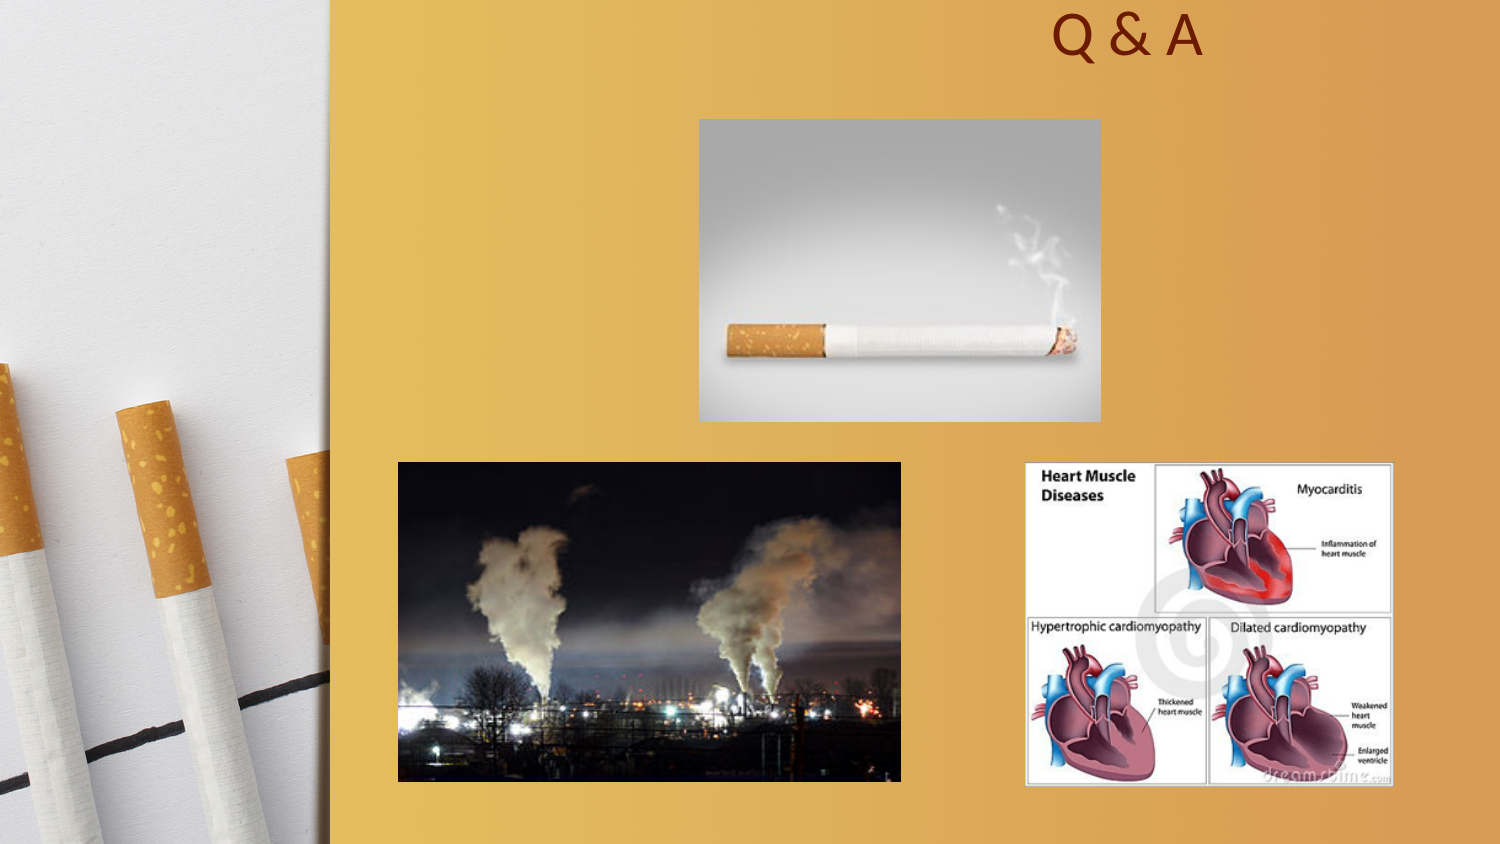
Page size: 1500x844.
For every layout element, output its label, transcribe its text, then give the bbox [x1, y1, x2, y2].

title Q & A [398, 0, 1426, 80]
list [398, 462, 901, 782]
picture [0, 0, 1500, 844]
